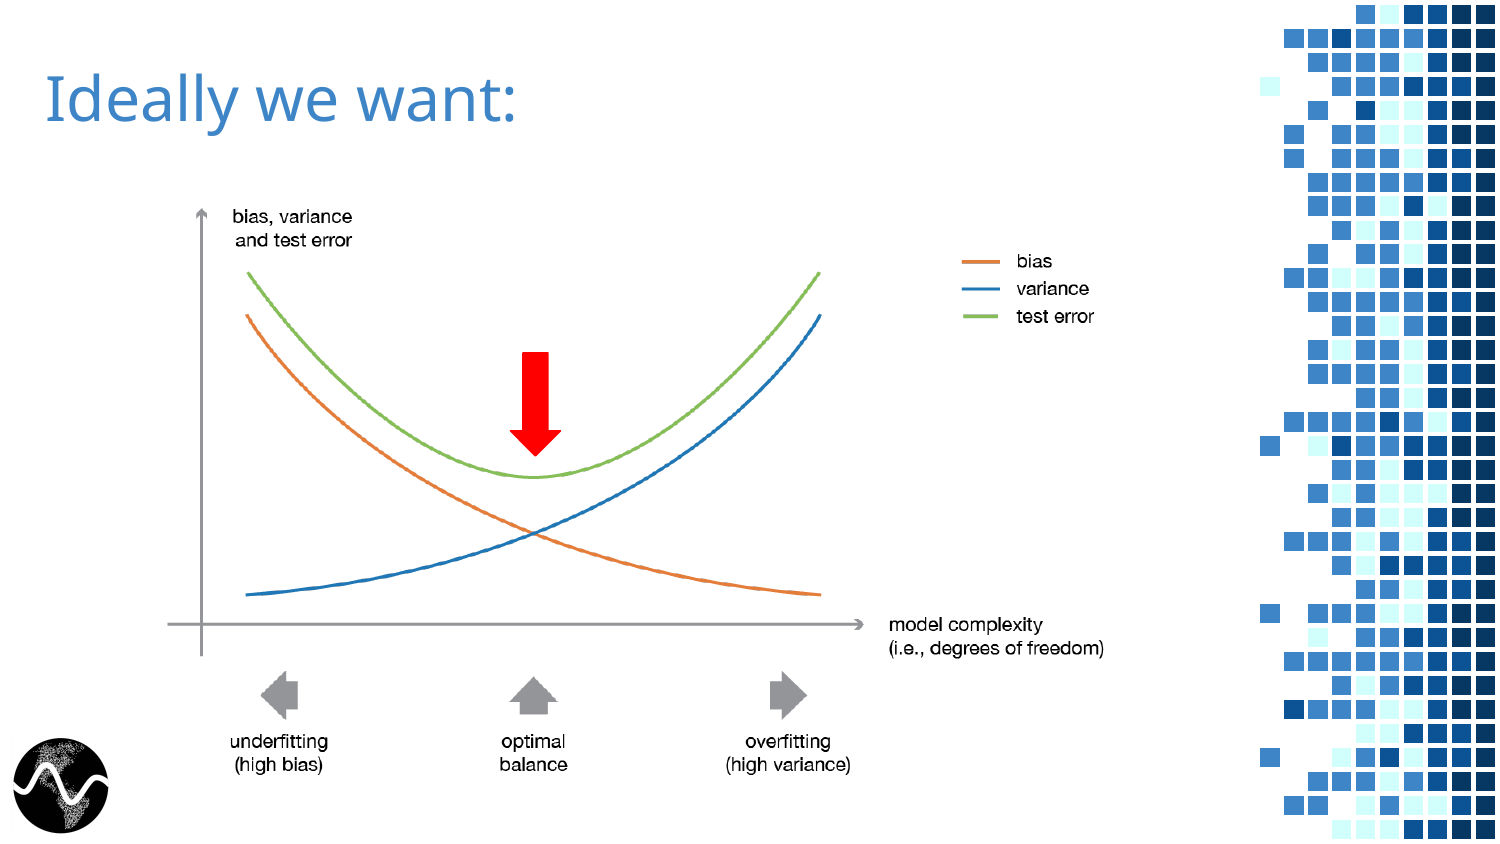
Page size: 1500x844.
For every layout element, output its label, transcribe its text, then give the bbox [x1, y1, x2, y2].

picture [10, 734, 112, 836]
picture [118, 166, 1137, 812]
title Ideally we want: [30, 8, 1225, 150]
